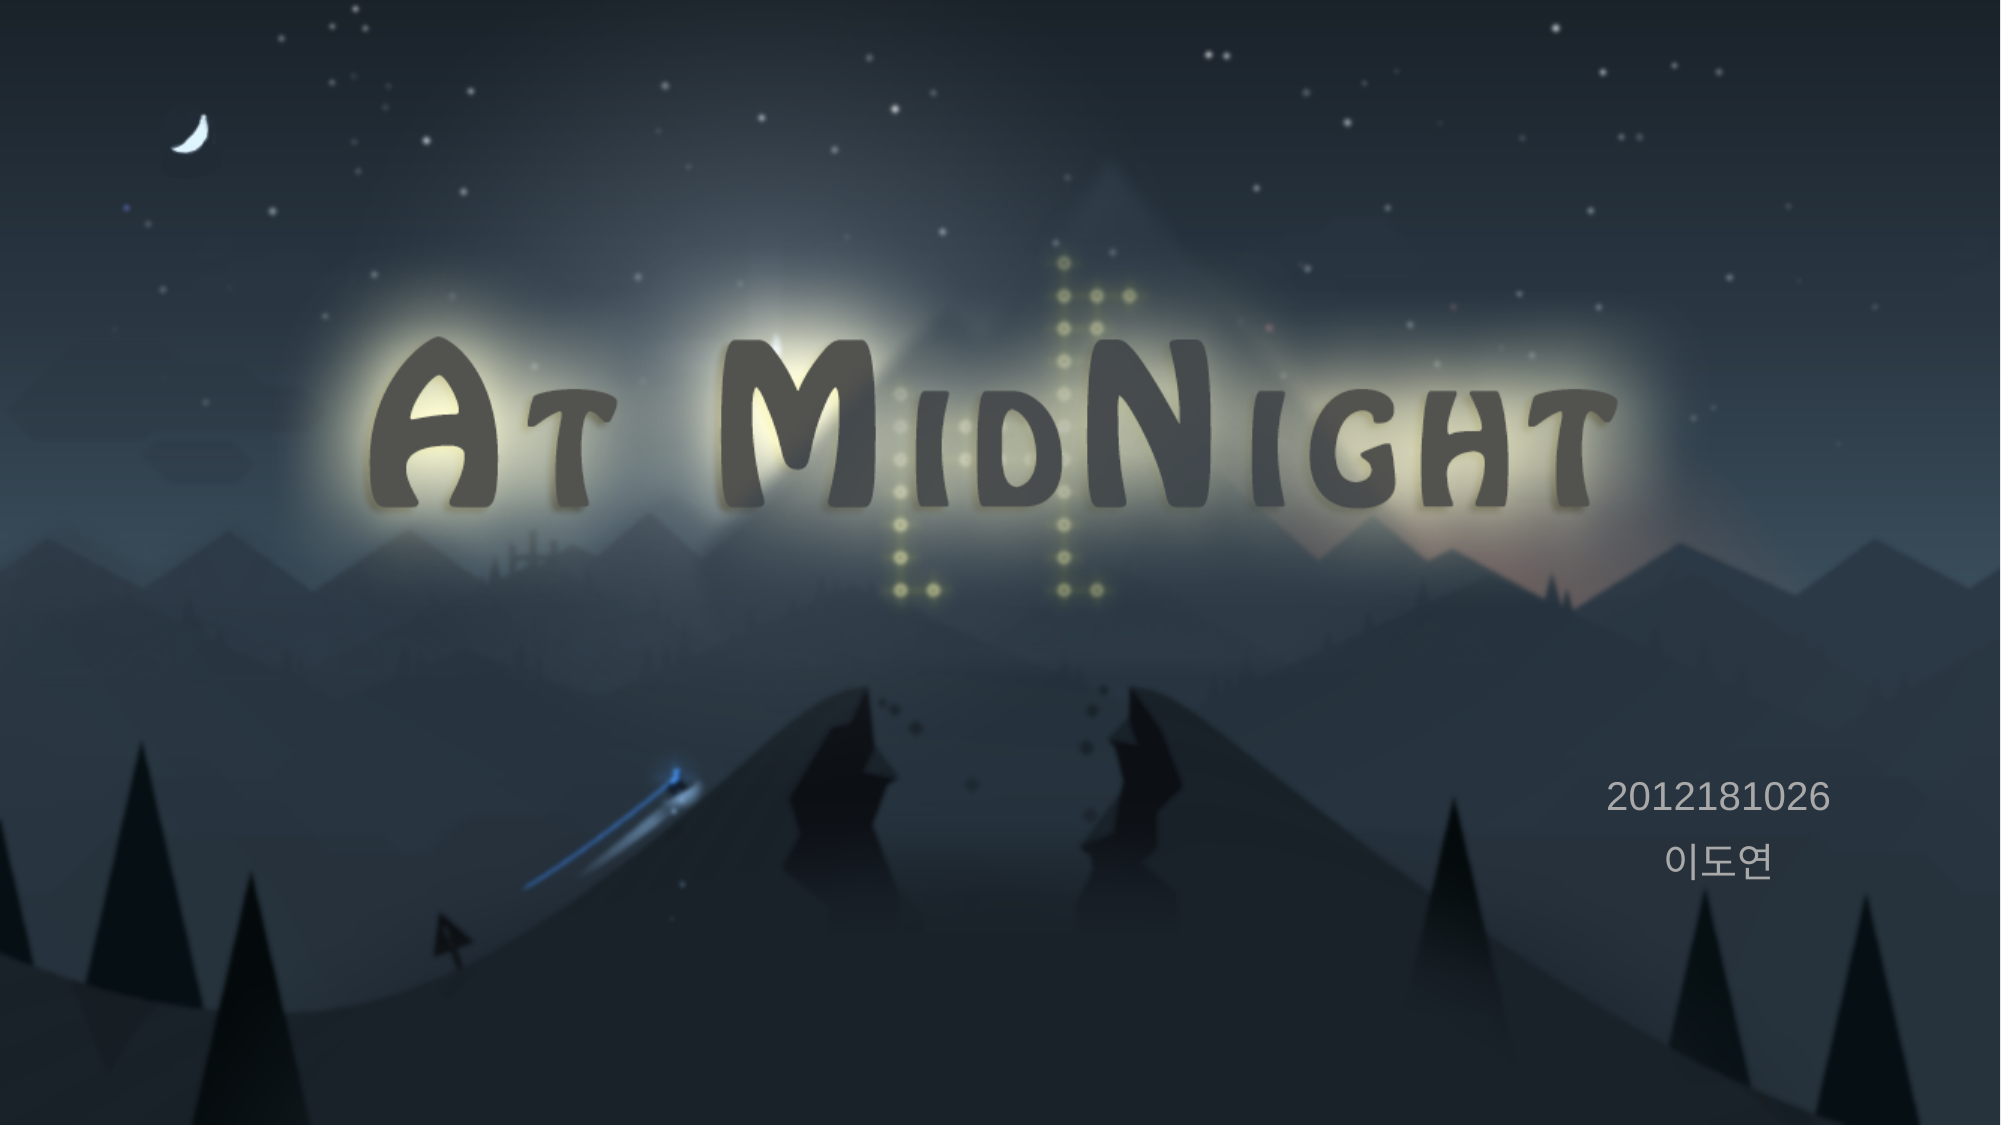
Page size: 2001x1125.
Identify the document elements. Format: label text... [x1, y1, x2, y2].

picture [0, 0, 2001, 1125]
subtitle 2012181026 이도연 [1565, 762, 1872, 895]
